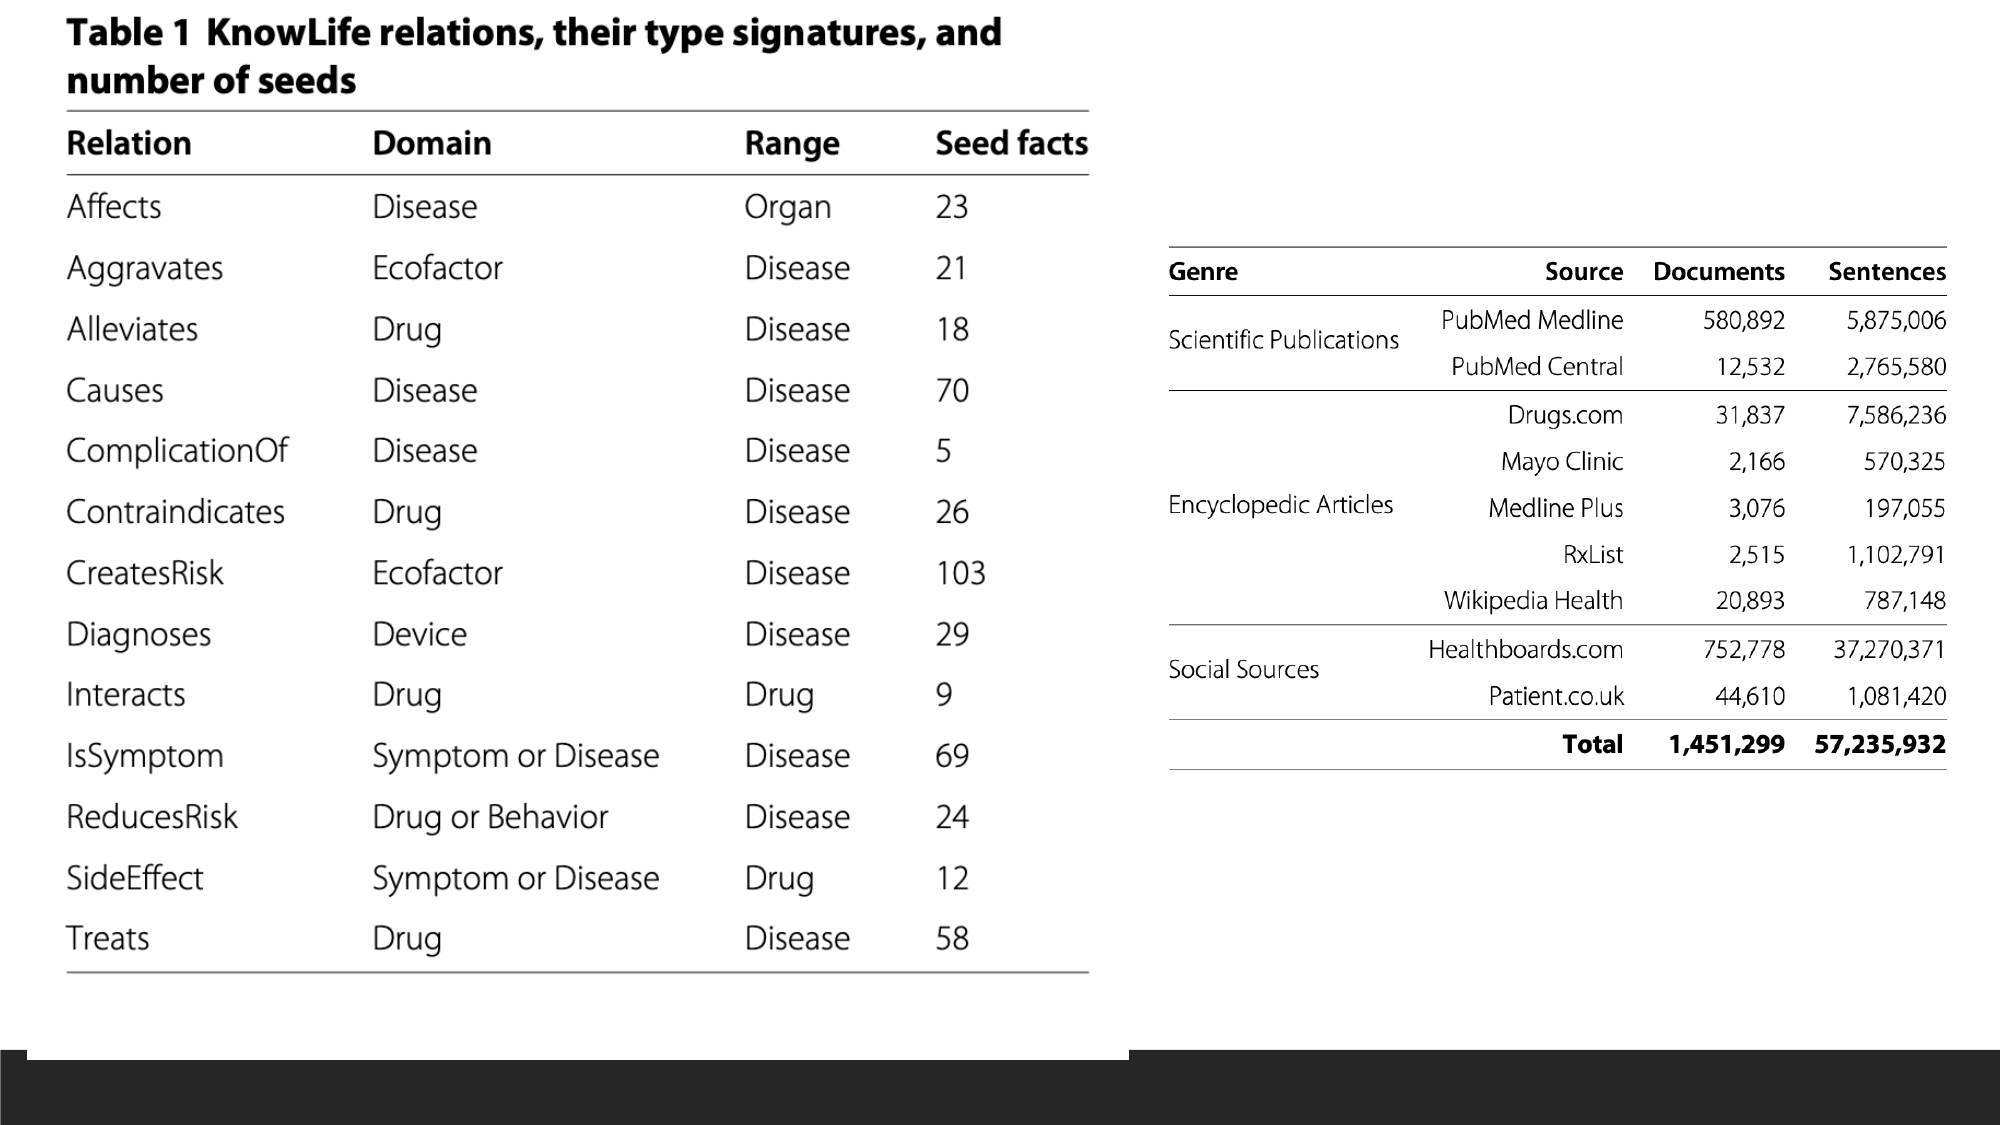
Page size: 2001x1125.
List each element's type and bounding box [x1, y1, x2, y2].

picture [1140, 245, 1963, 800]
picture [27, 0, 1129, 1060]
